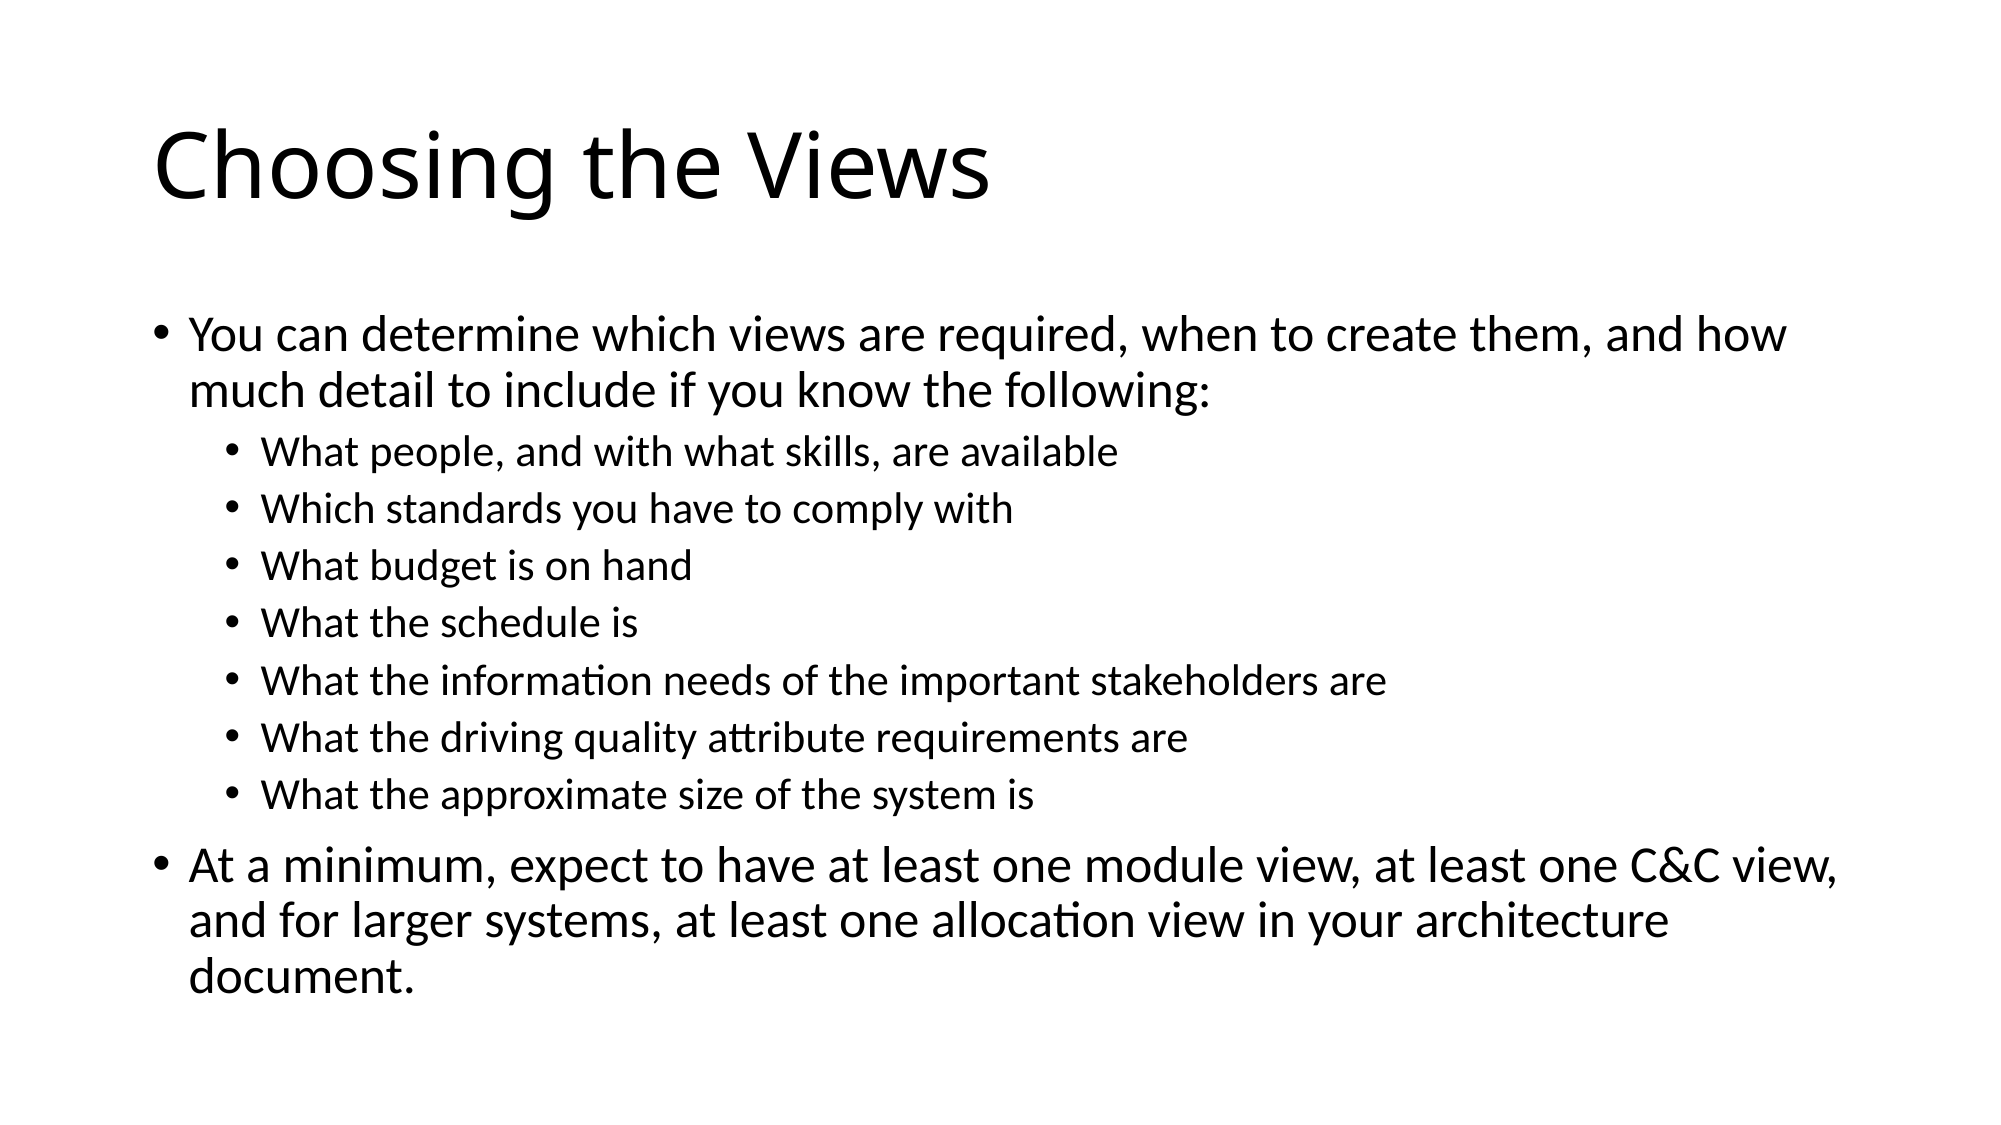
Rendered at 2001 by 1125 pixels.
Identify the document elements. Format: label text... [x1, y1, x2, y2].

title Choosing the Views [137, 59, 1863, 278]
list You can determine which views are required, when to create them, and how much detail to include if you know the following: What people, and with what skills, are available Which standards you have to comply with What budget is on hand What the schedule is What the information needs of the important stakeholders are What the driving quality attribute requirements are What the approximate size of the system is At a minimum, expect to have at least one module view, at least one C&C view, and for larger systems, at least one allocation view in your architecture document. [137, 299, 1863, 1014]
